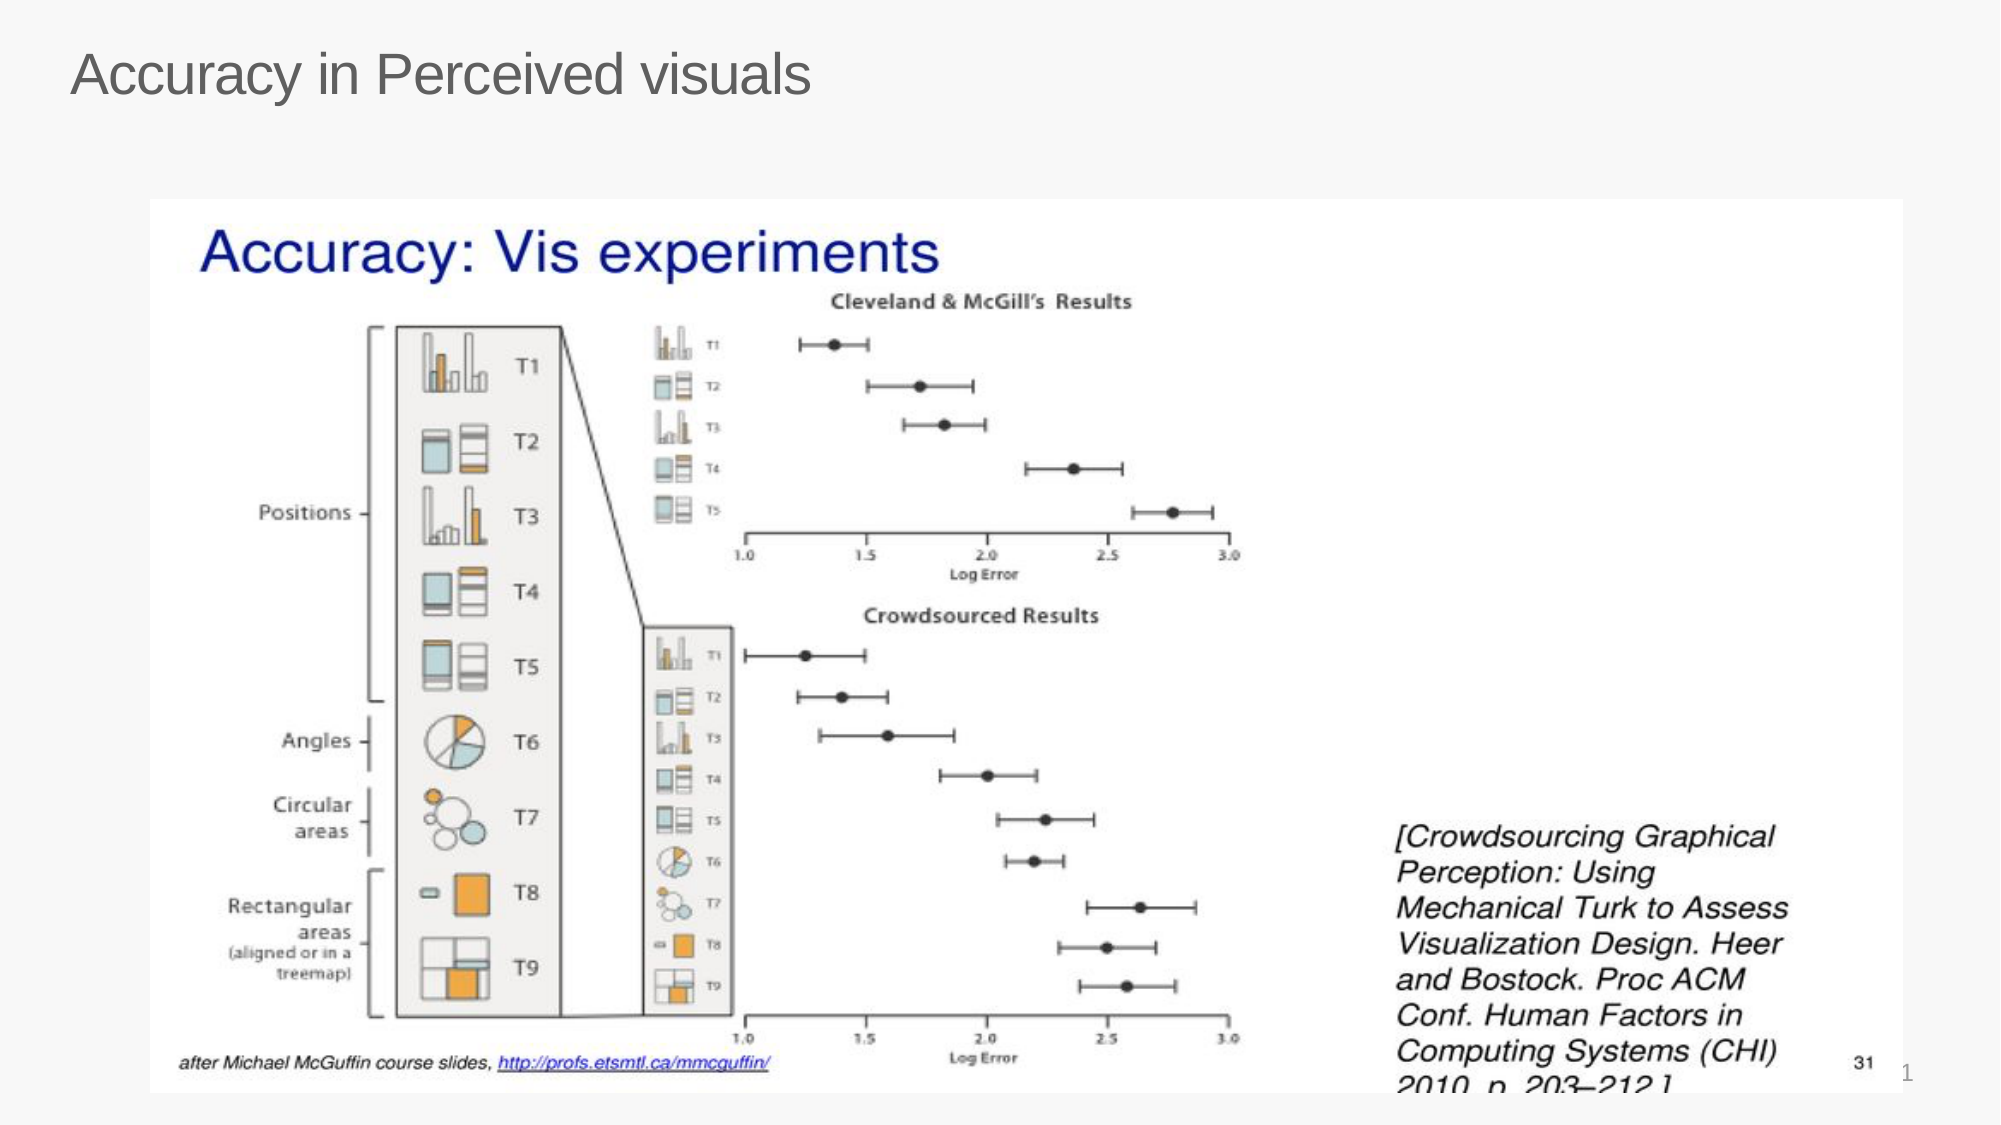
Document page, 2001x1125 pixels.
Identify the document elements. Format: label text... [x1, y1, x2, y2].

picture [149, 199, 1903, 1094]
slide_number 21 [1479, 1041, 1930, 1102]
title Accuracy in Perceived visuals [70, 45, 1930, 180]
